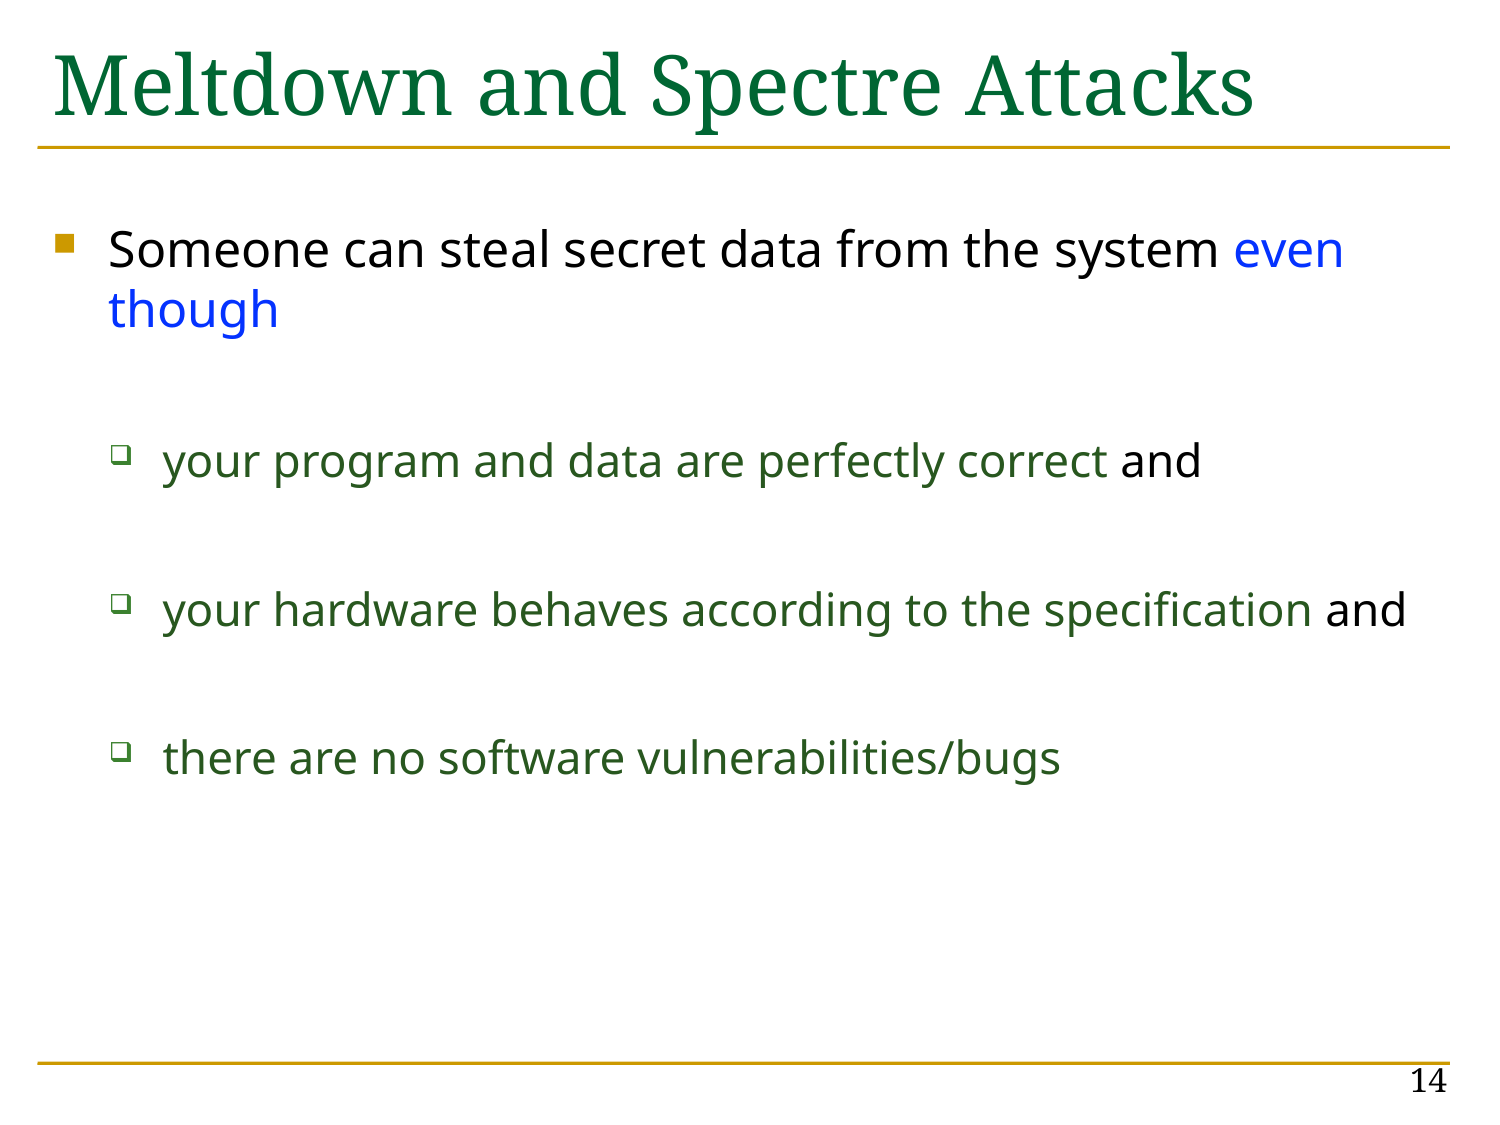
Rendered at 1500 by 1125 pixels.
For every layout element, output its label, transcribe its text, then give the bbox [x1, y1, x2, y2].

list Someone can steal secret data from the system even though your program and data are perfectly correct and your hardware behaves according to the specification and there are no software vulnerabilities/bugs [37, 210, 1500, 1063]
slide_number 14 [1111, 1036, 1462, 1112]
title Meltdown and Spectre Attacks [37, 24, 1450, 200]
